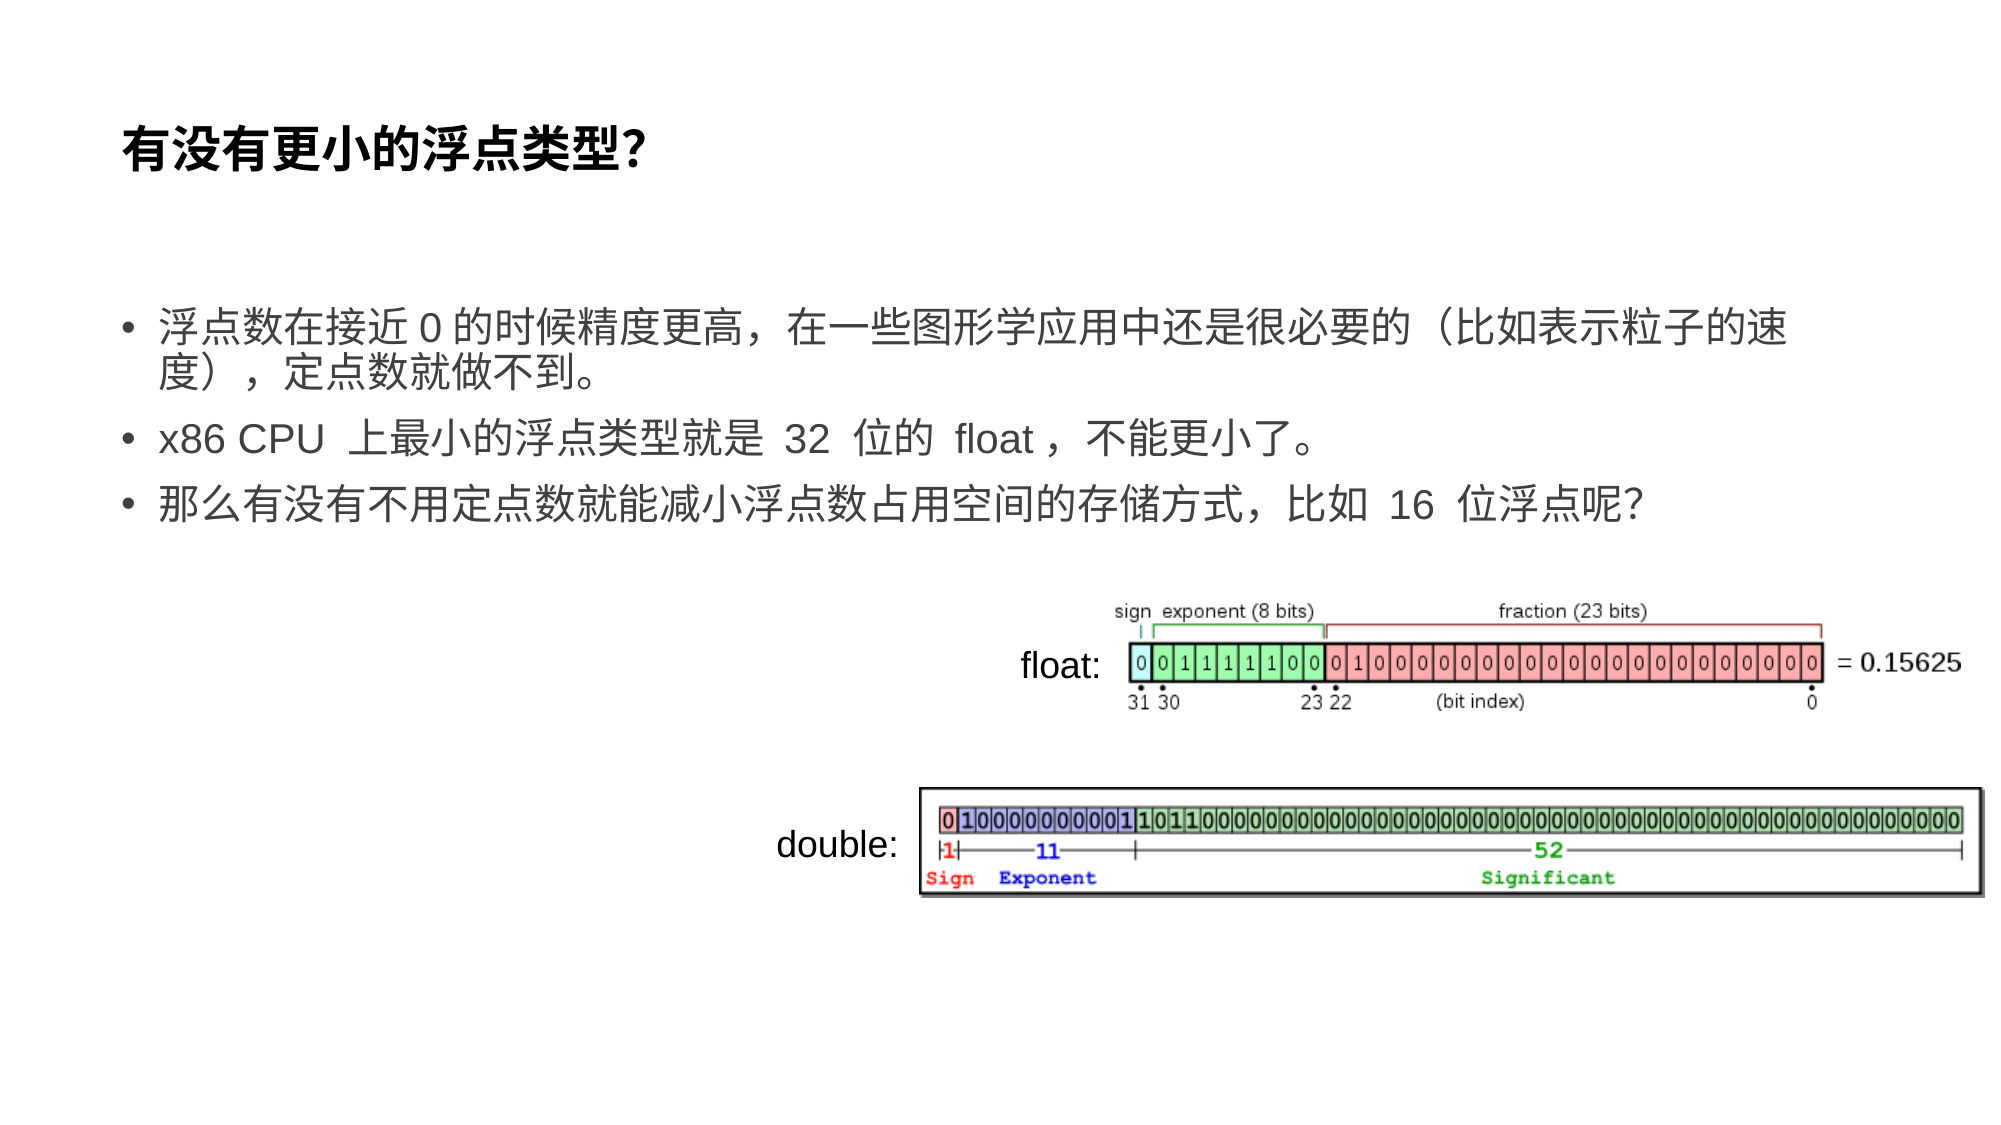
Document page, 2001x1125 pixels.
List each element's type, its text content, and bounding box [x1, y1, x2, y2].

list 浮点数在接近0的时候精度更高，在一些图形学应用中还是很必要的（比如表示粒子的速度），定点数就做不到。 x86 CPU 上最小的浮点类型就是 32 位的 float，不能更小了。 那么有没有不用定点数就能减小浮点数占用空间的存储方式，比如 16 位浮点呢？ [106, 299, 1832, 1014]
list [1110, 602, 1961, 711]
text_box double: [761, 812, 919, 873]
picture [919, 787, 1985, 898]
text_box float: [1005, 633, 1110, 694]
title 有没有更小的浮点类型？ [106, 42, 1832, 260]
